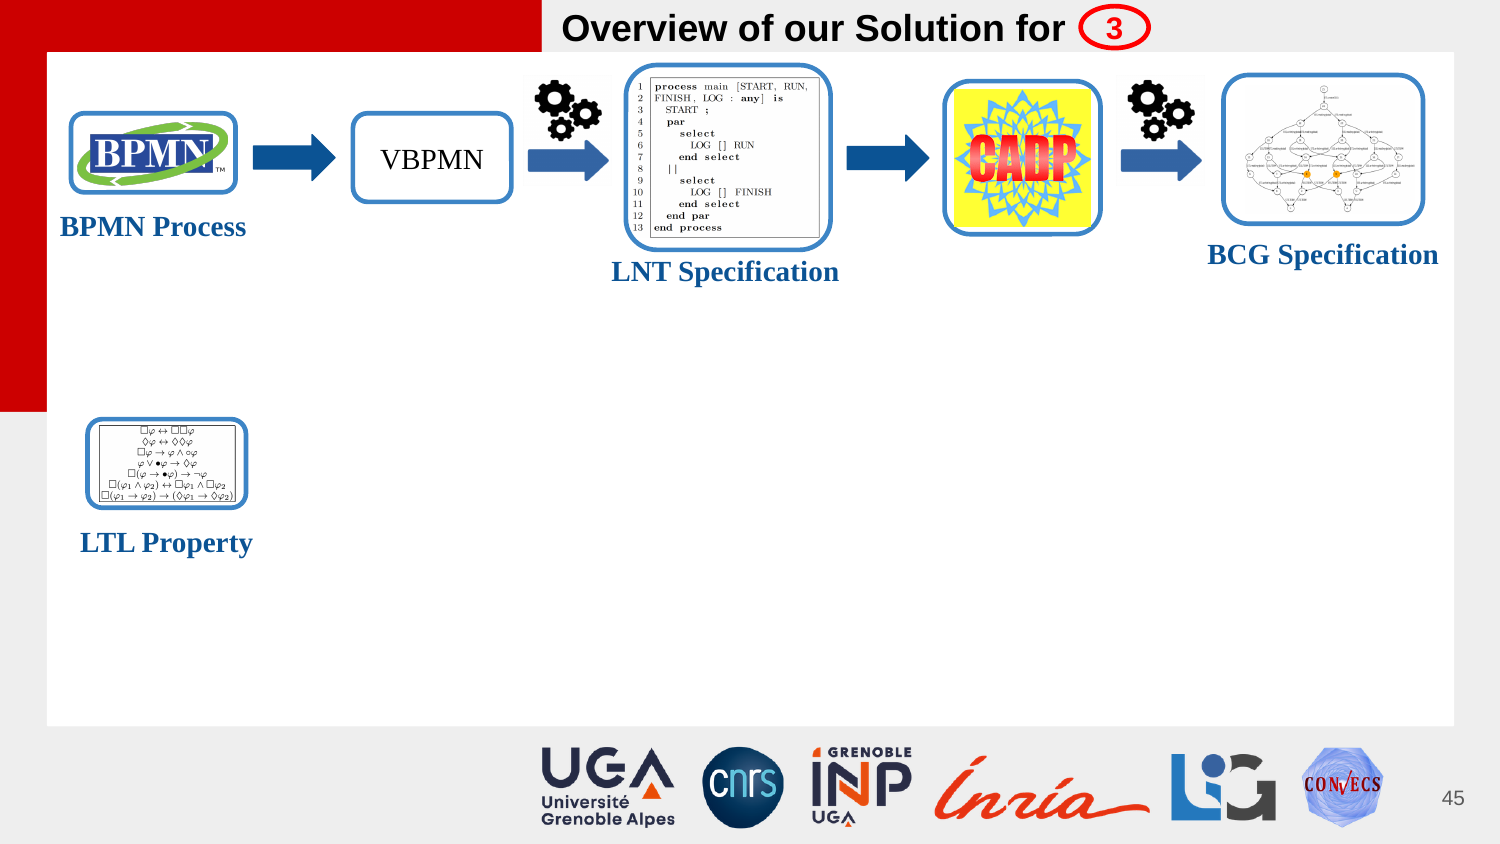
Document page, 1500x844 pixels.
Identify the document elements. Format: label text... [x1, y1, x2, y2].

text_box BPMN Process [12, 197, 294, 252]
text_box 3 [1080, 6, 1149, 49]
text_box Overview of our Solution for [546, 0, 1441, 55]
text_box [867, 135, 929, 181]
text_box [70, 101, 236, 215]
text_box VBPMN [352, 113, 512, 202]
slide_number ‹#› [1389, 764, 1480, 830]
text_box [25, 418, 308, 569]
picture [0, 0, 1500, 844]
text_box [1182, 74, 1465, 281]
text_box [253, 134, 335, 181]
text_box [588, 64, 863, 291]
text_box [944, 80, 1101, 235]
